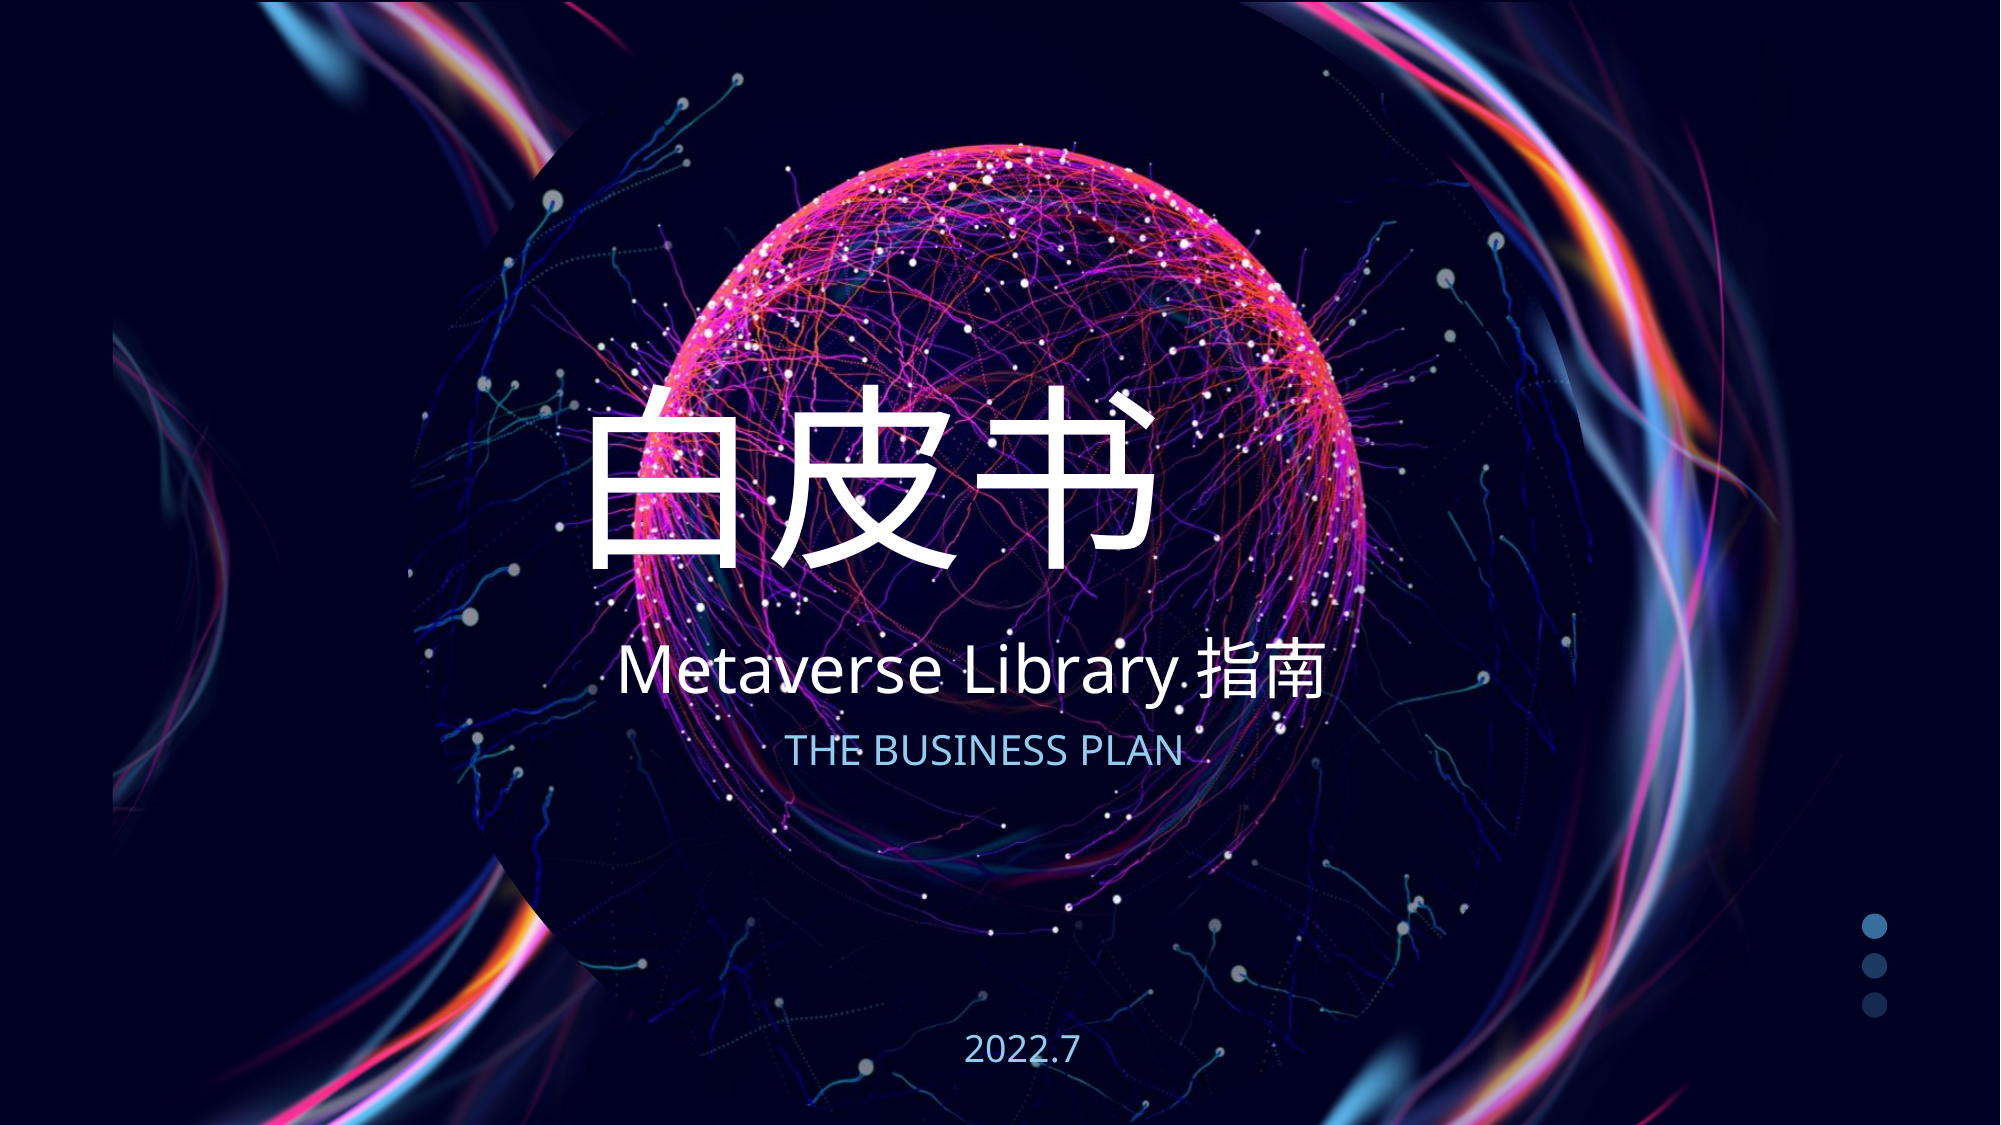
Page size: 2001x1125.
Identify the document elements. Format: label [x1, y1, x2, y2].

text_box [550, 345, 1483, 604]
picture [0, 0, 2000, 1125]
text_box [1861, 913, 1888, 1018]
